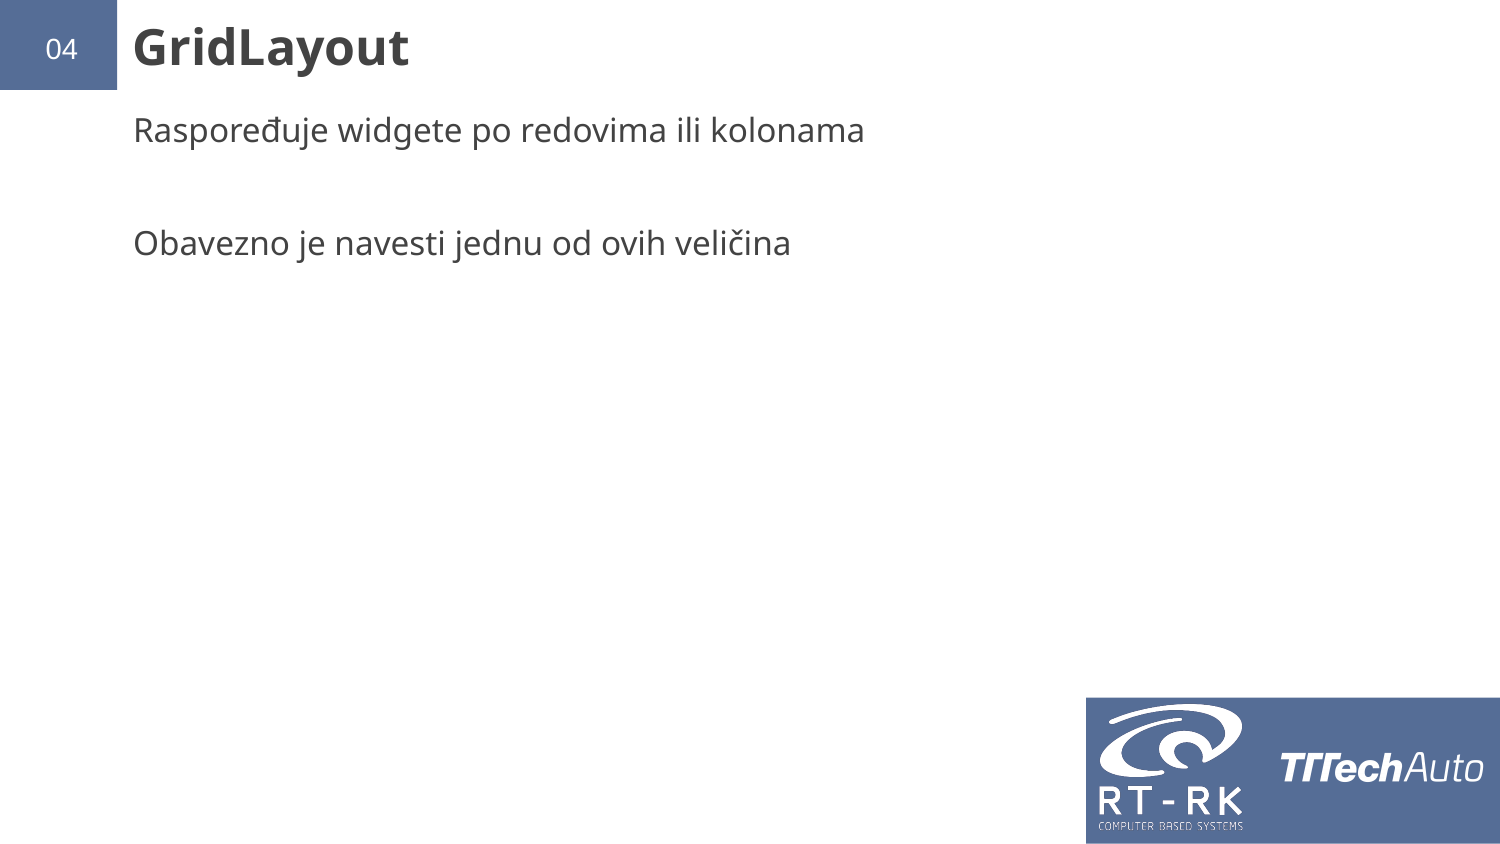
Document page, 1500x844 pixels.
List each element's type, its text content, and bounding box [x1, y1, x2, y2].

title GridLayout [118, 0, 1014, 80]
picture [1088, 697, 1254, 838]
text_box [1255, 697, 1500, 844]
subtitle Raspoređuje widgete po redovima ili kolonama Obavezno je navesti jednu od ovih veličina [118, 88, 1074, 797]
picture [1265, 737, 1498, 798]
text_box [94, 0, 118, 90]
text_box 04 [0, 0, 94, 95]
